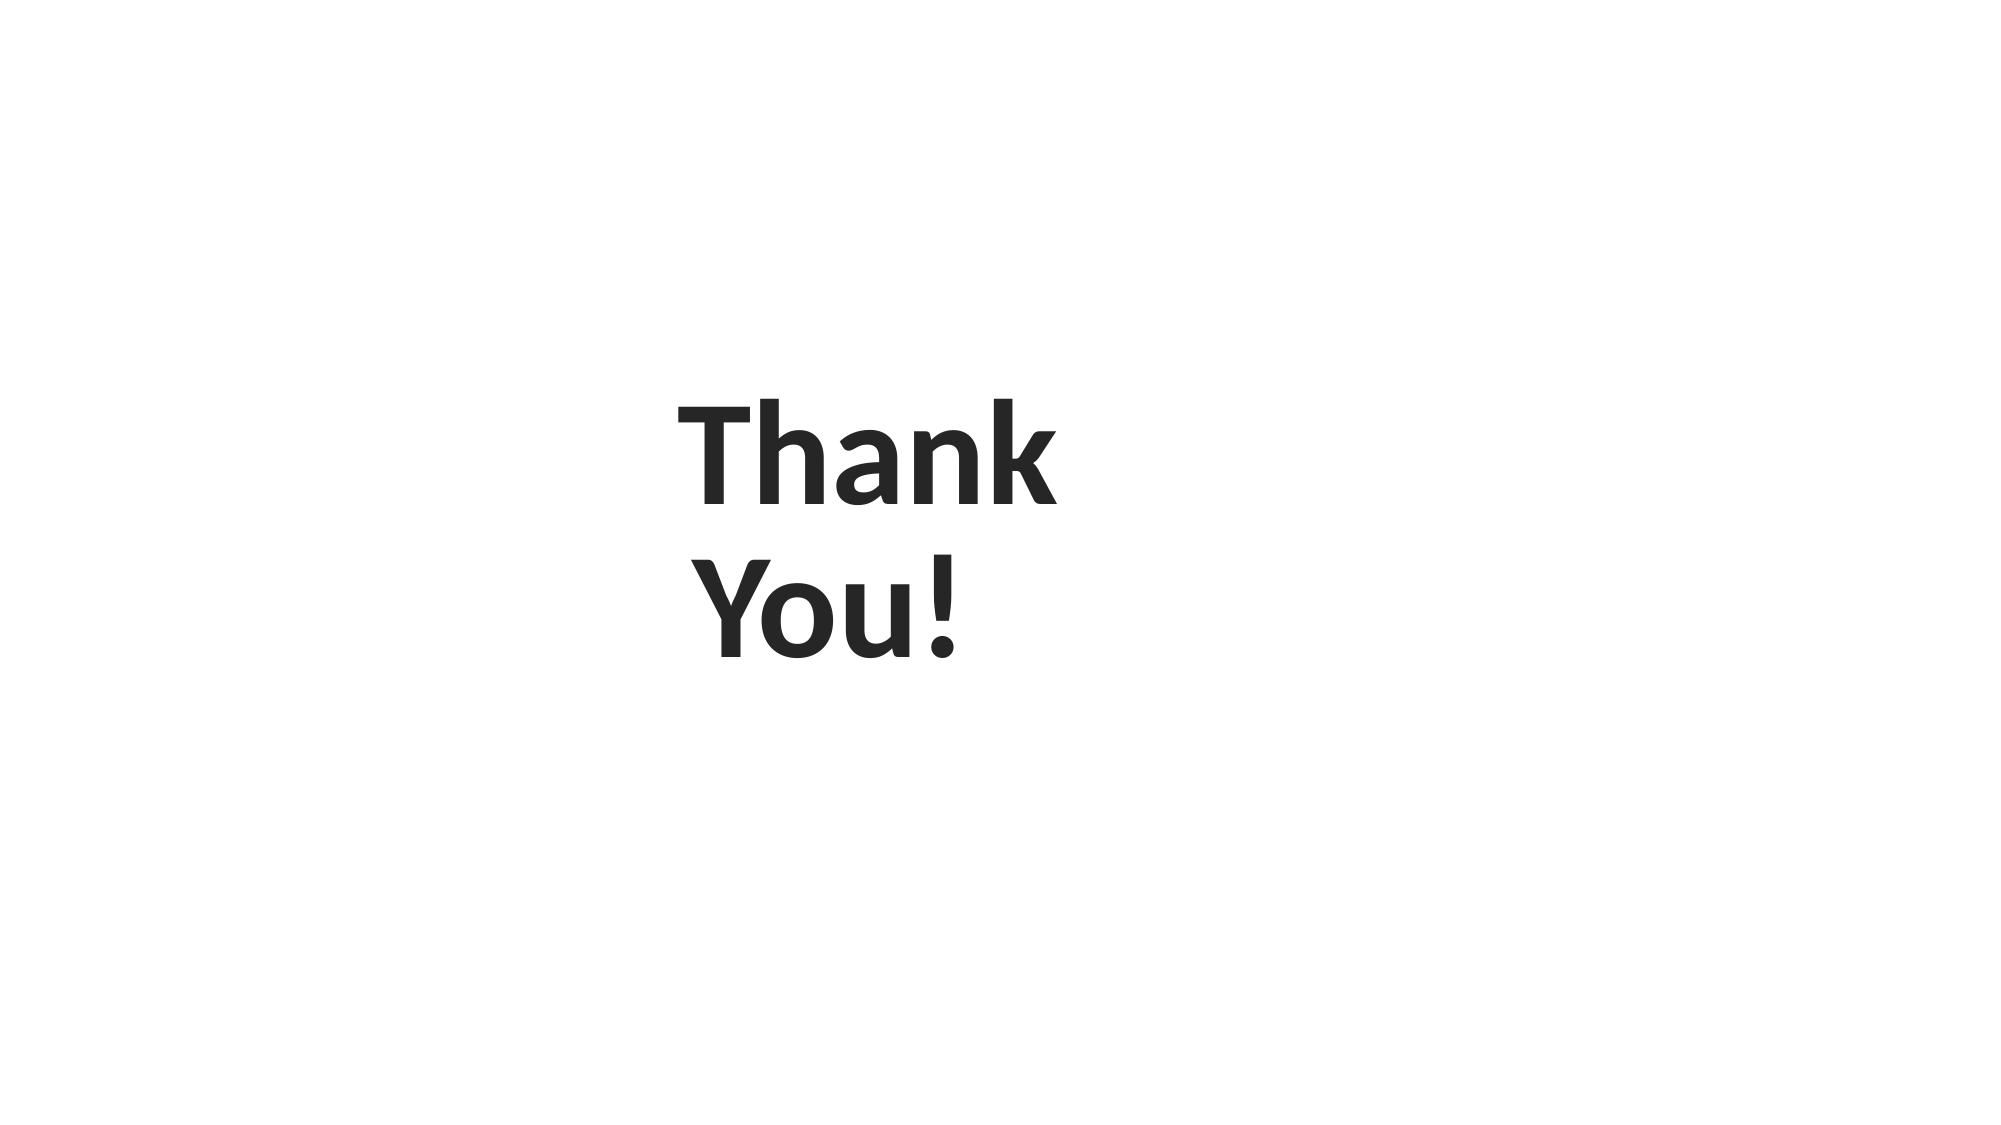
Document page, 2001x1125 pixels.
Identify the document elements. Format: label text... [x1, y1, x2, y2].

text_box Thank You! [662, 375, 1363, 638]
